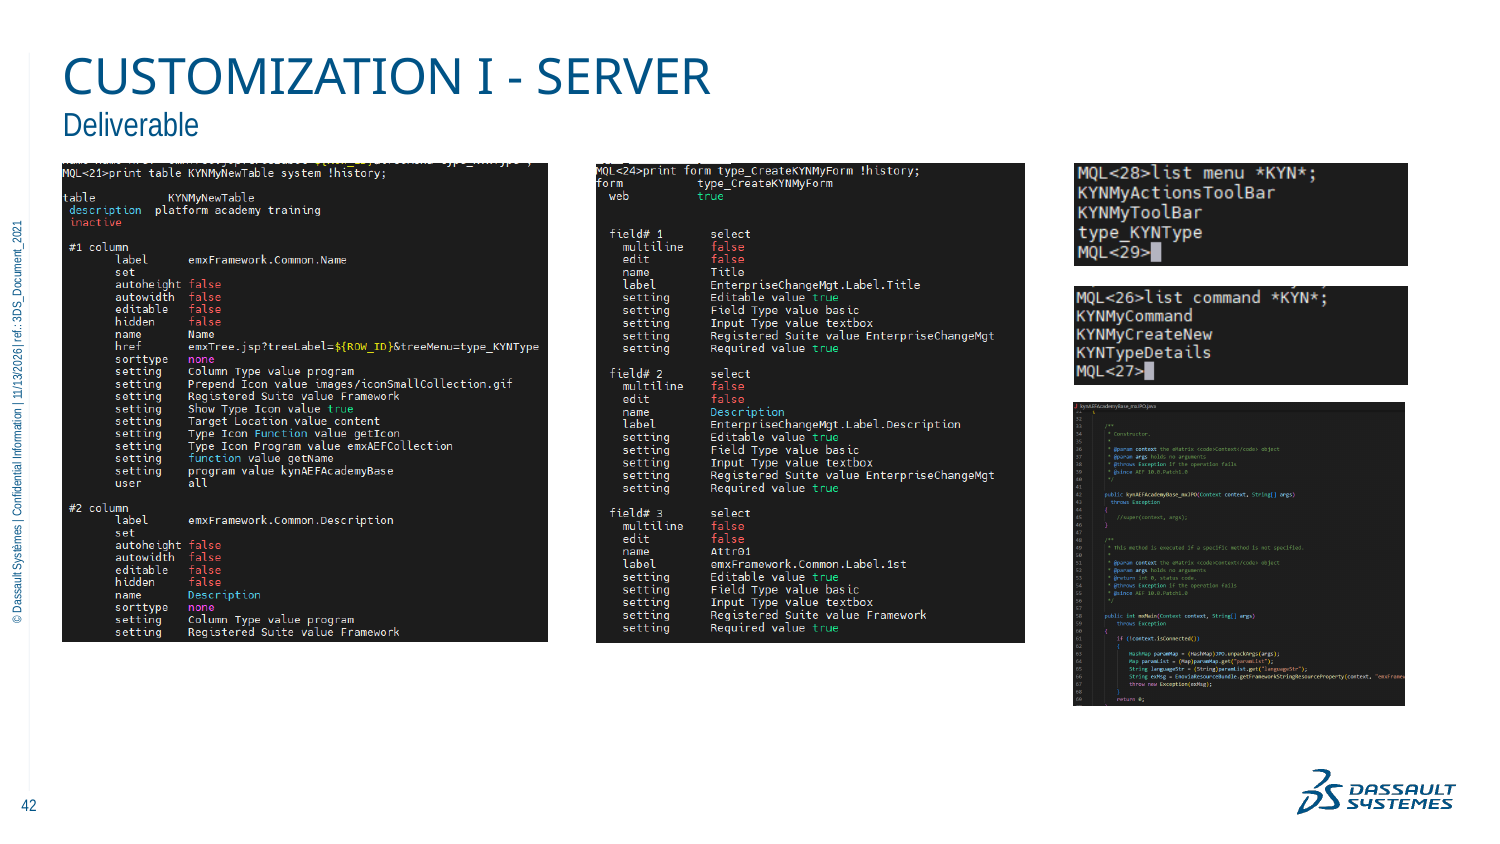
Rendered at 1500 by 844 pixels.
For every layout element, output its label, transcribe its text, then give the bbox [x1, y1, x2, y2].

picture [62, 163, 548, 642]
list Deliverable [62, 103, 1408, 144]
picture [596, 163, 1025, 643]
title Customization I - server [62, 43, 1408, 103]
picture [1074, 286, 1408, 385]
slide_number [9, 345, 25, 404]
picture [1293, 765, 1459, 818]
picture [1074, 163, 1408, 266]
picture [1073, 402, 1405, 706]
